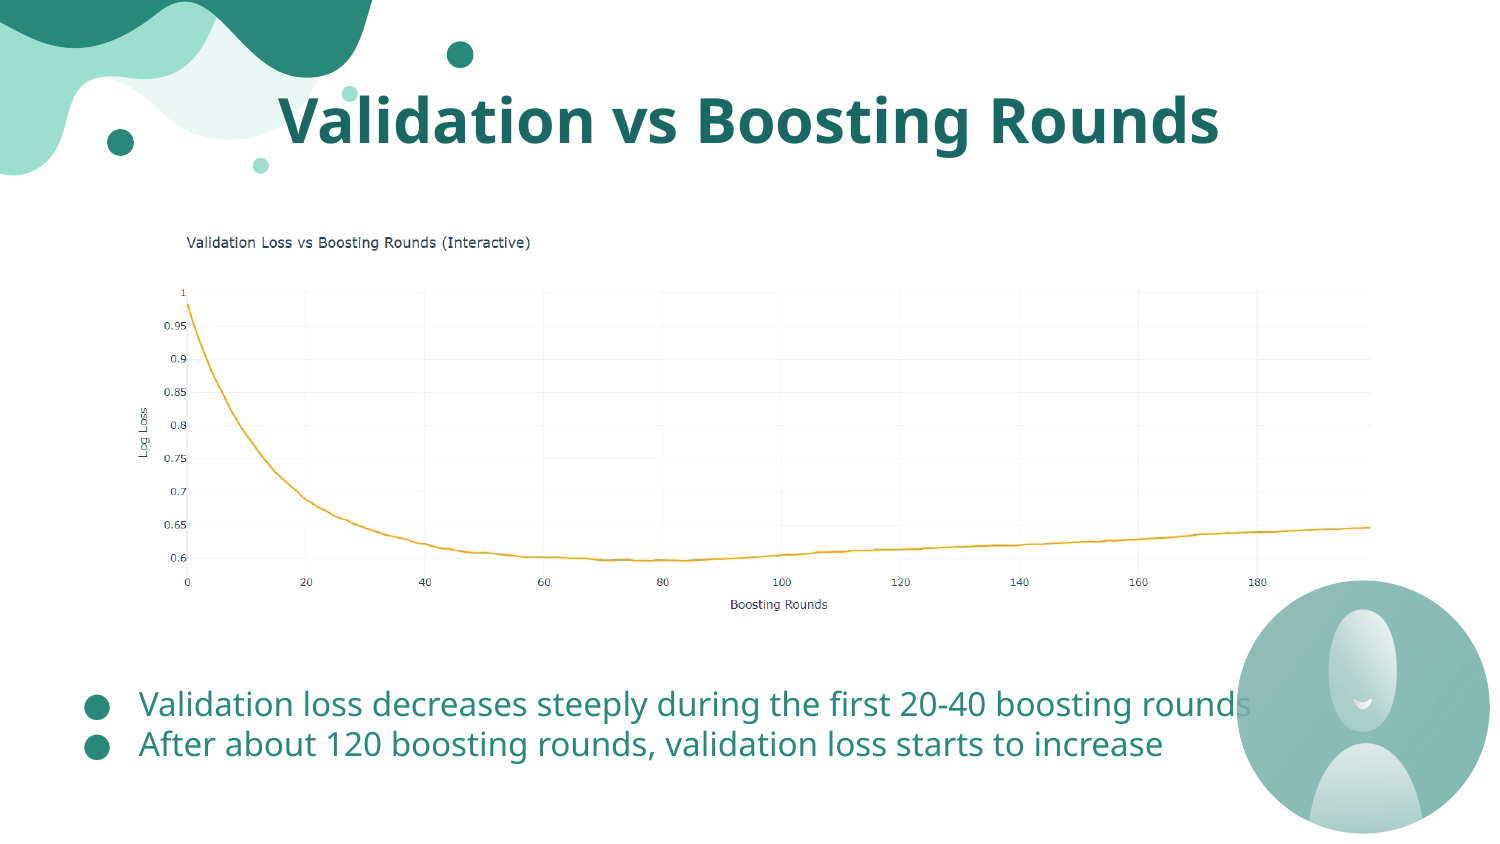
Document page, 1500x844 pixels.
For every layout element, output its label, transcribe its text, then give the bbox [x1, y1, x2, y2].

text_box Validation loss decreases steeply during the first 20-40 boosting rounds After about 120 boosting rounds, validation loss starts to increase [48, 668, 1231, 773]
title Validation vs Boosting Rounds [88, 66, 1412, 171]
picture [1236, 580, 1490, 834]
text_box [112, 221, 1391, 658]
